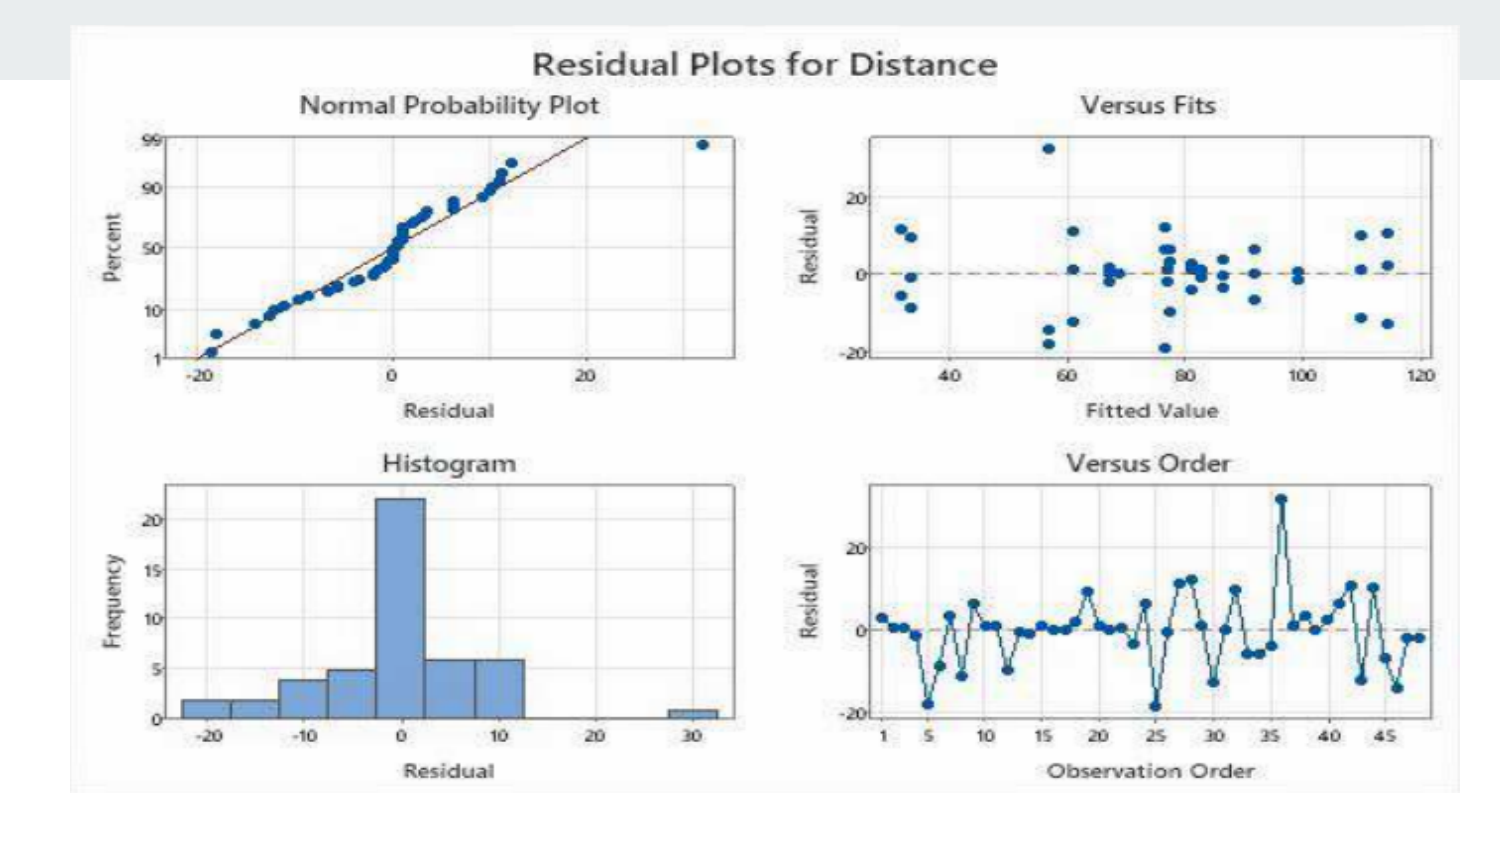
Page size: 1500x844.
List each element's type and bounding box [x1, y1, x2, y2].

picture [70, 25, 1461, 793]
